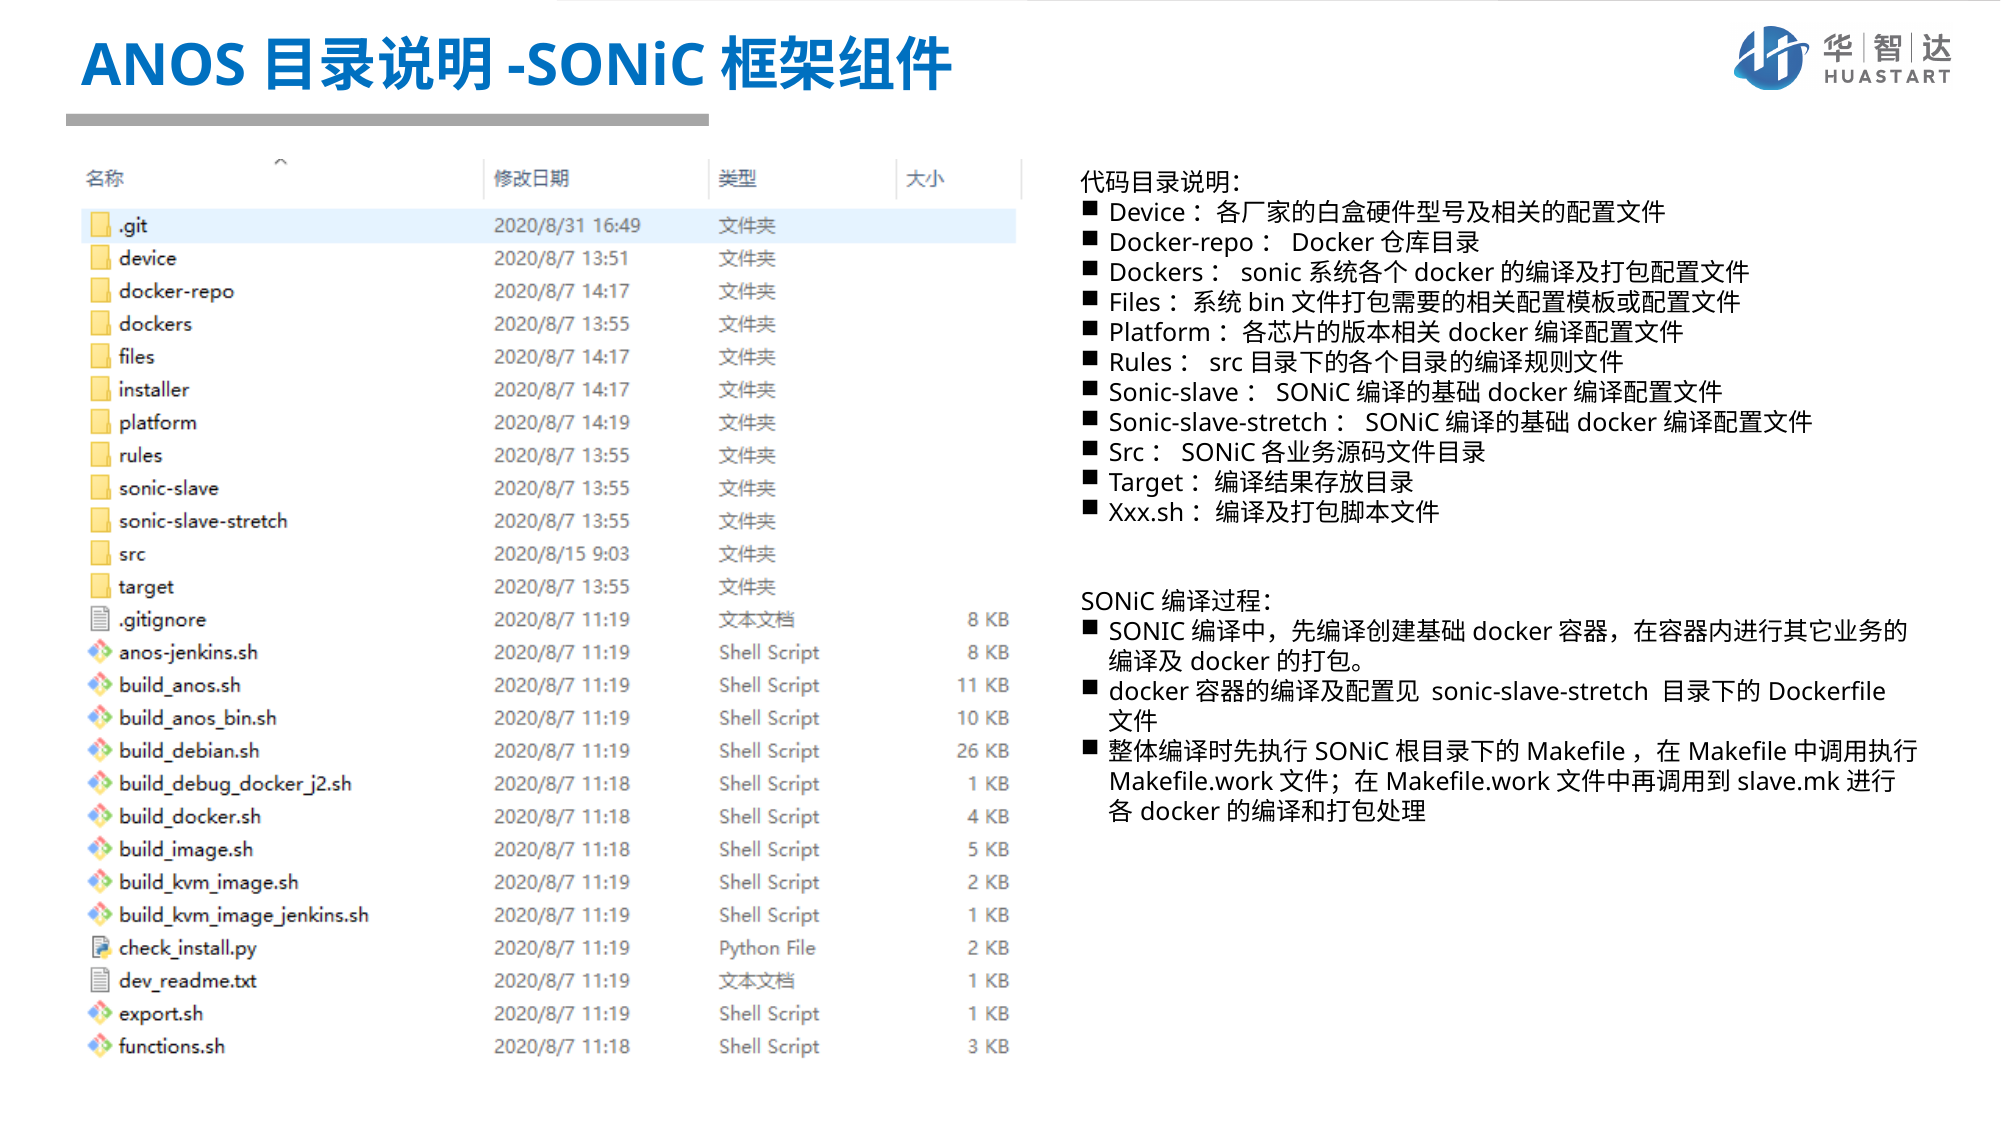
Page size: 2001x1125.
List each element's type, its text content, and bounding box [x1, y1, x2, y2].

picture [65, 159, 1035, 1066]
text_box 代码目录说明： Device：各厂家的白盒硬件型号及相关的配置文件 Docker-repo：Docker仓库目录 Dockers：sonic系统各个docker的编译及打包配置文件 Files：系统bin文件打包需要的相关配置模板或配置文件 Platform：各芯片的版本相关docker编译配置文件 Rules：src目录下的各个目录的编译规则文件 Sonic-slave：SONiC编译的基础docker编译配置文件 Sonic-slave-stretch：SONiC编译的基础docker编译配置文件 Src：SONiC各业务源码文件目录 Target：编译结果存放目录 Xxx.sh：编译及打包脚本文件 SONiC编译过程： SONIC编译中，先编译创建基础docker容器，在容器内进行其它业务的编译及docker的打包。 docker容器的编译及配置见 sonic-slave-stretch 目录下的Dockerfile 文件 整体编译时先执行SONiC根目录下的Makefile，在Makefile中调用执行Makefile.work文件；在Makefile.work文件中再调用到slave.mk进行各docker的编译和打包处理 [1066, 159, 1934, 893]
title ANOS目录说明-SONiC框架组件 [66, 22, 1646, 112]
